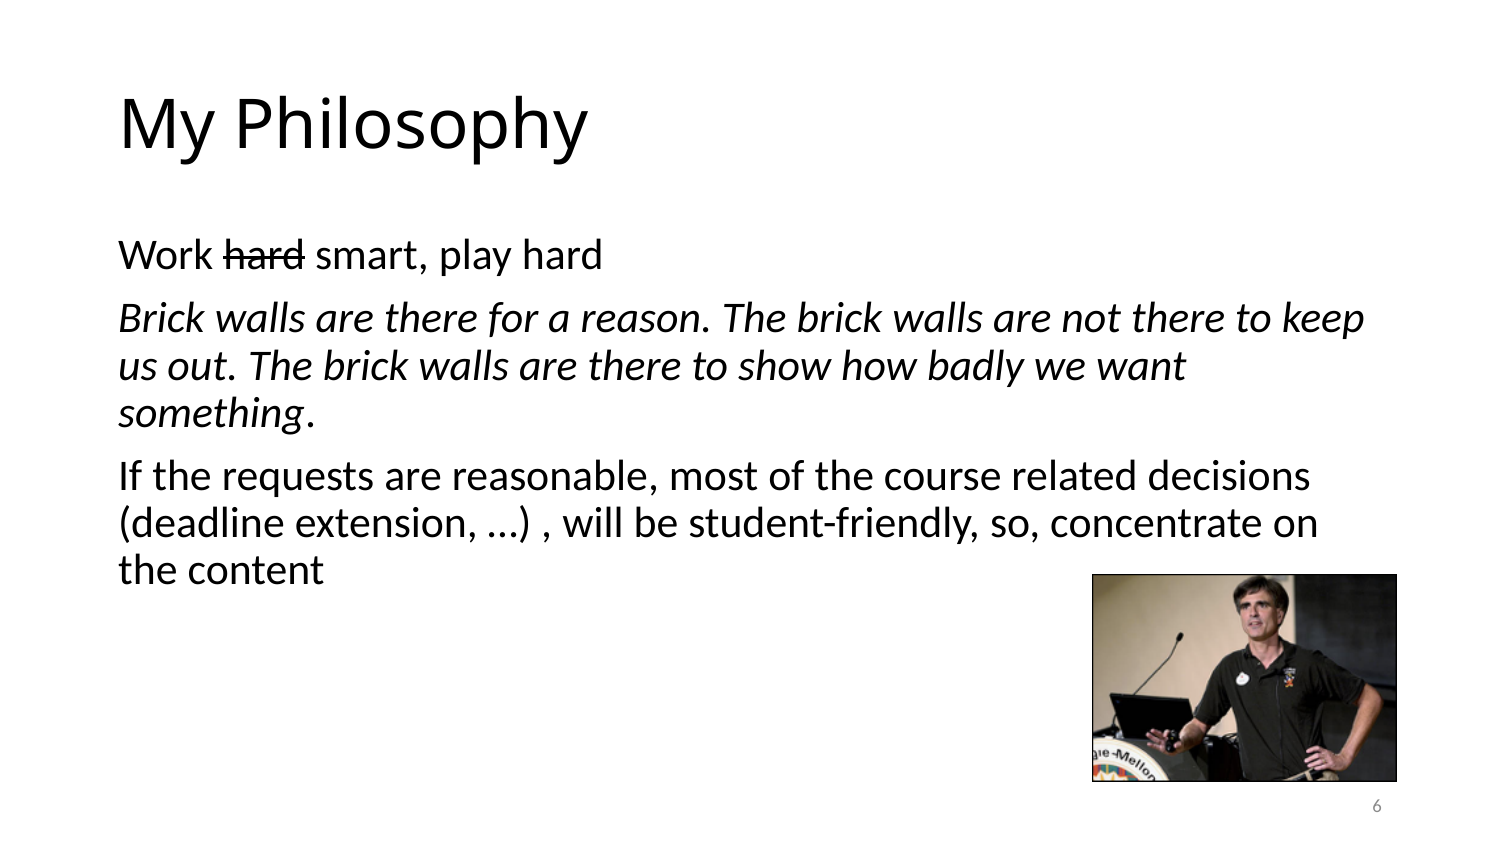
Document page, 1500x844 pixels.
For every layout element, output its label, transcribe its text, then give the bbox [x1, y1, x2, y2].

title My Philosophy [103, 44, 1397, 208]
slide_number 6 [1059, 782, 1397, 827]
picture [1092, 574, 1397, 782]
list Work hard smart, play hard Brick walls are there for a reason. The brick walls are not there to keep us out. The brick walls are there to show how badly we want something. If the requests are reasonable, most of the course related decisions (deadline extension, …) , will be student-friendly, so, concentrate on the content [103, 224, 1397, 760]
